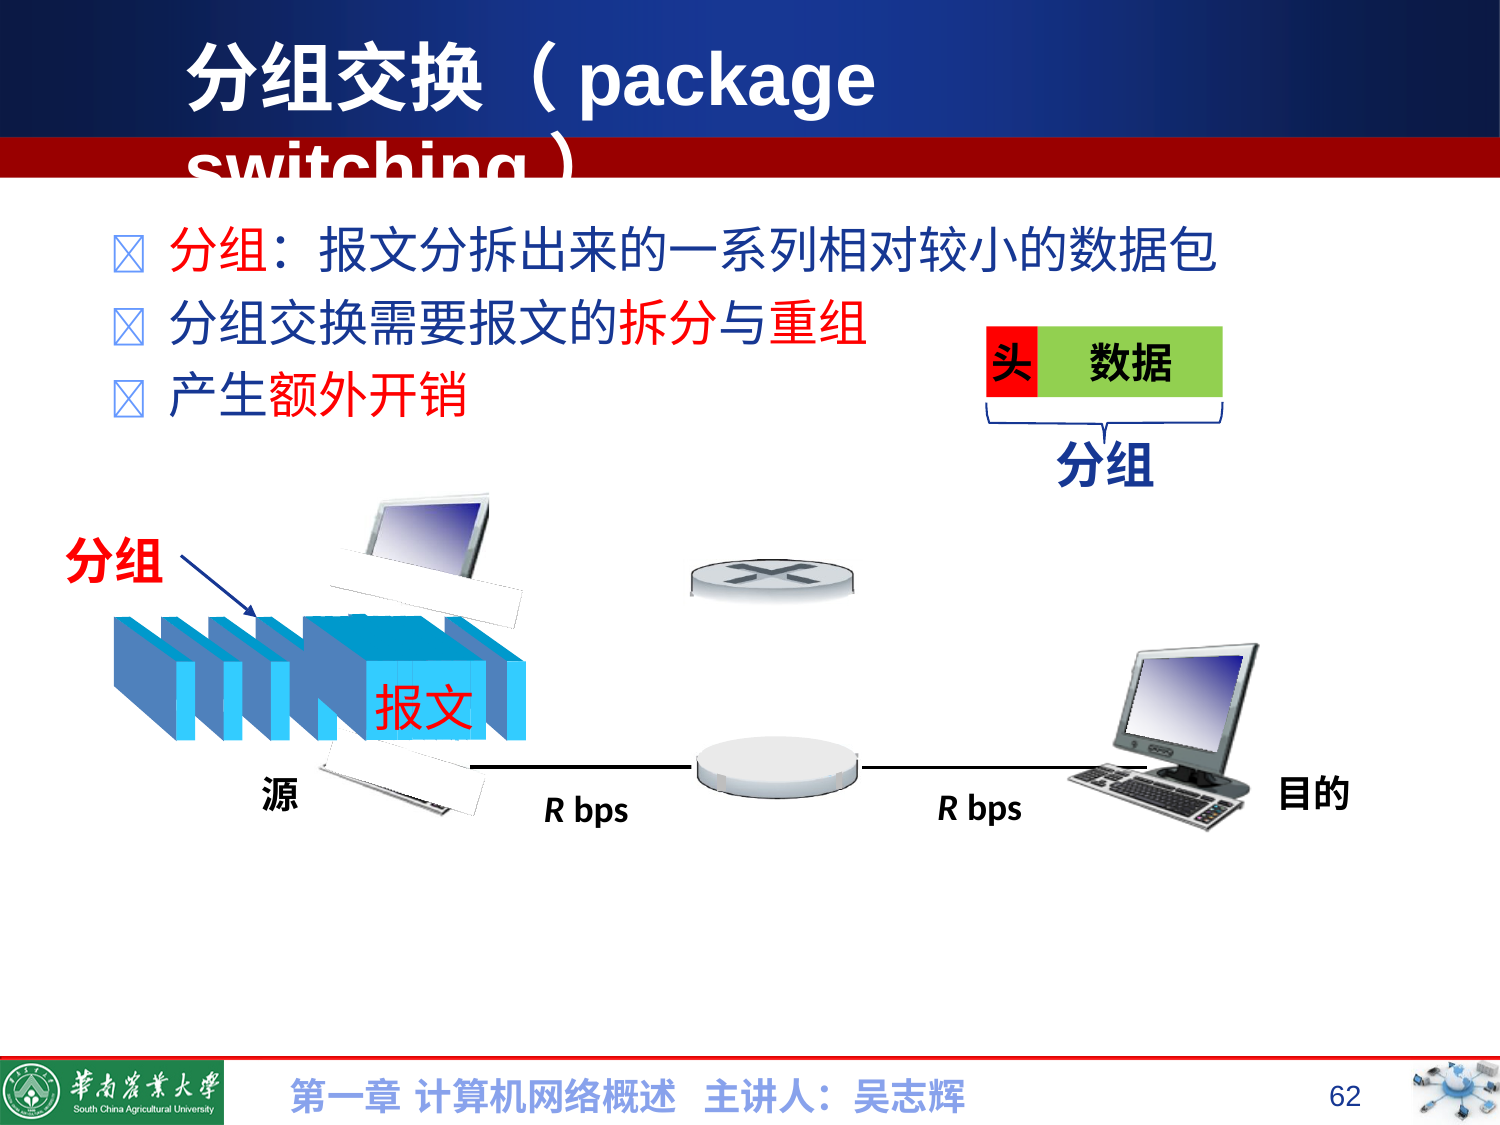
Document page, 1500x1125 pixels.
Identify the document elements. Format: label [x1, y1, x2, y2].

footer [287, 1072, 1137, 1125]
picture [0, 1056, 1500, 1125]
slide_number [1325, 1077, 1401, 1125]
text_box [259, 771, 302, 817]
text_box [986, 326, 1223, 398]
title [182, 30, 1305, 219]
picture [0, 0, 1500, 137]
text_box [107, 291, 869, 424]
text_box [1274, 769, 1354, 815]
text_box [107, 219, 1220, 279]
text_box [541, 784, 632, 830]
text_box [62, 401, 1265, 846]
